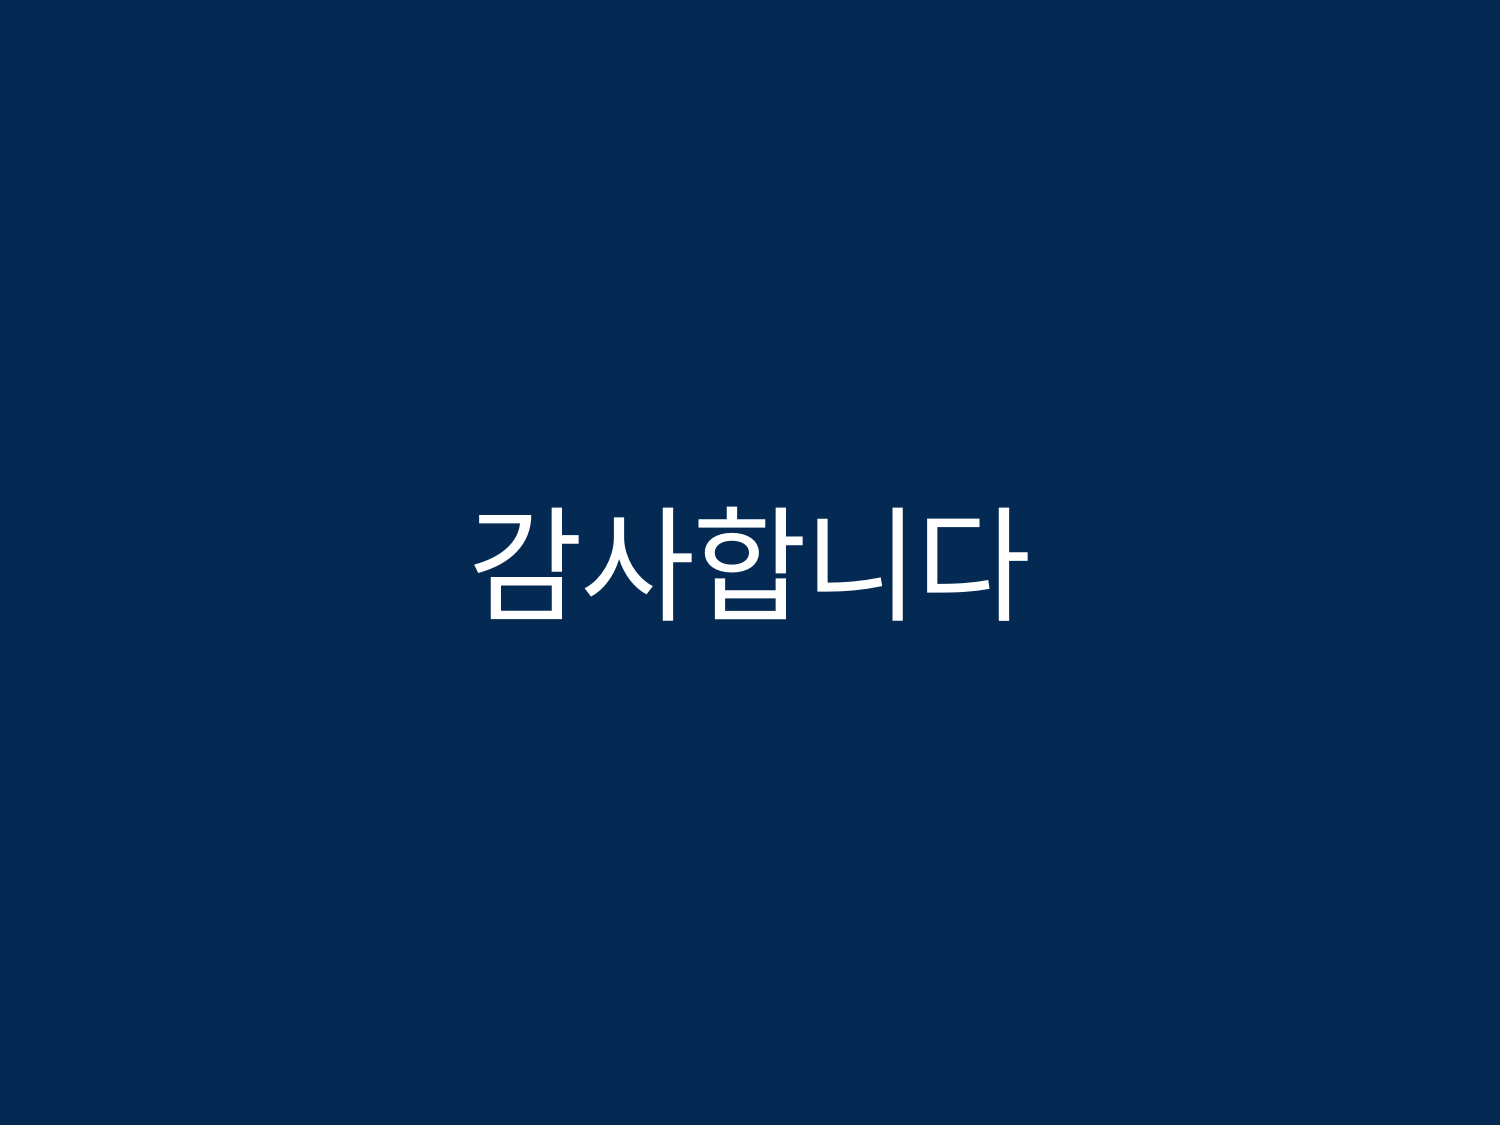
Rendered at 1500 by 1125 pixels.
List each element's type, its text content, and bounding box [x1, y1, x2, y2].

text_box 감사합니다 [435, 479, 1065, 644]
